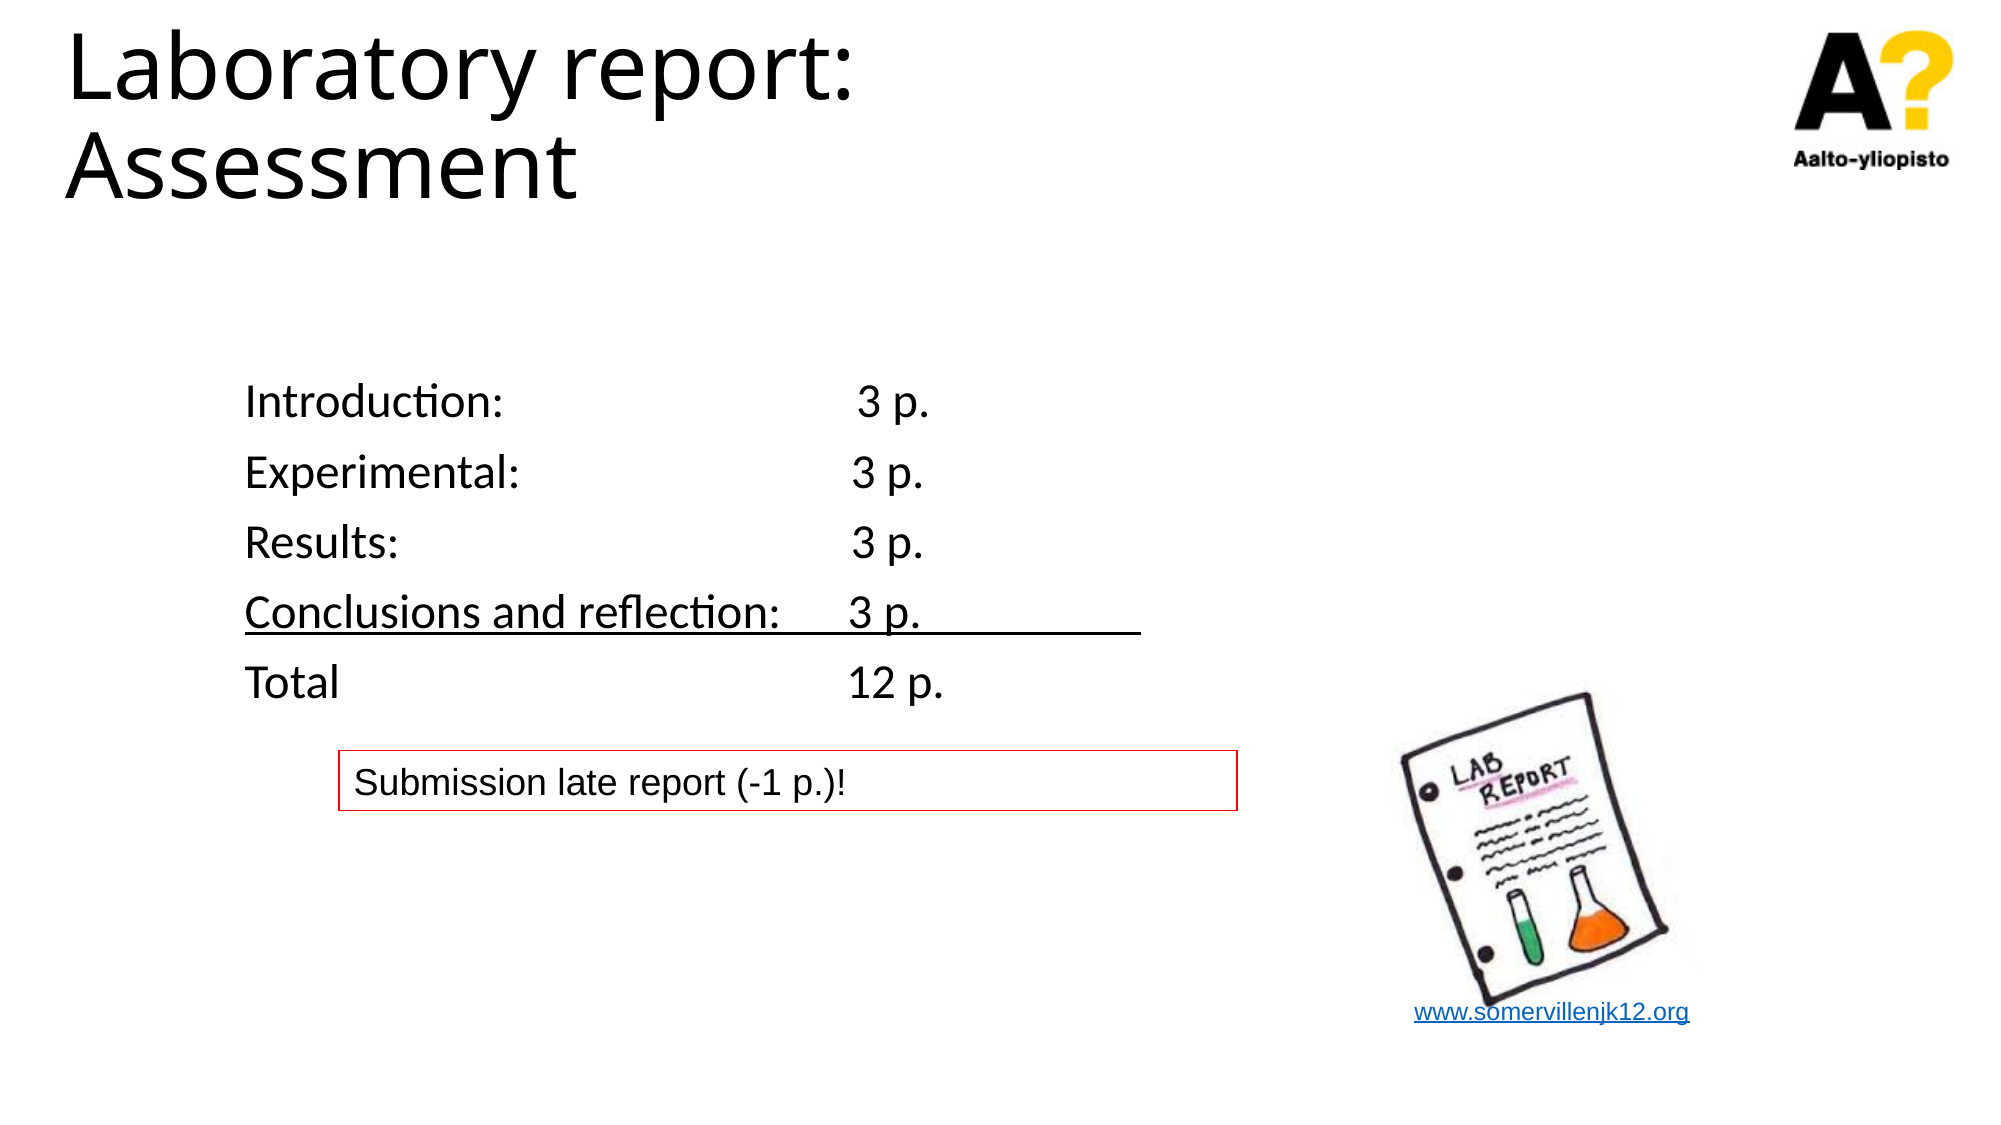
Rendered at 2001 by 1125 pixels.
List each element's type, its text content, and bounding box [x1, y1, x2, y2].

picture [1794, 30, 1954, 170]
text_box Submission late report (-1 p.)! [339, 750, 1237, 811]
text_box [1366, 668, 1707, 1034]
title Laboratory report: Assessment [50, 10, 1776, 228]
list Introduction: 3 p. Experimental: 3 p. Results: 3 p. Conclusions and reflection: 3 p. Total 12 p. [103, 227, 1829, 863]
